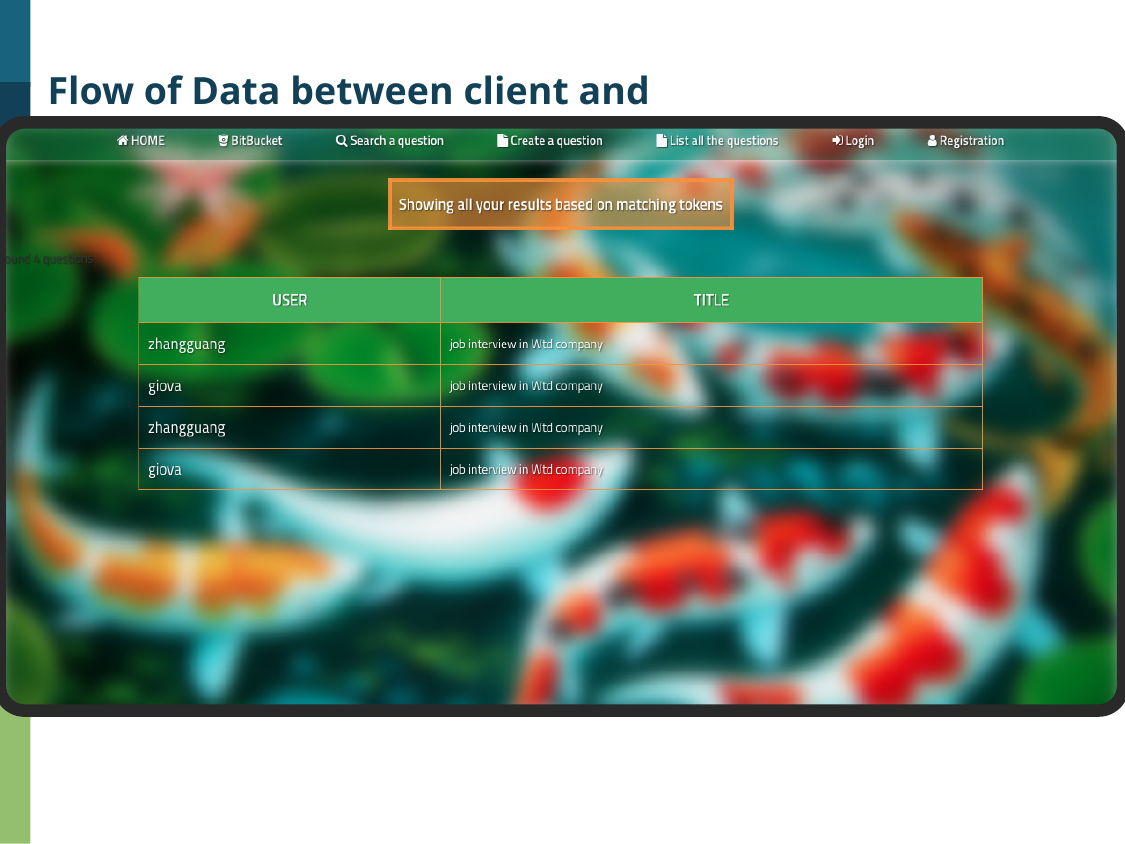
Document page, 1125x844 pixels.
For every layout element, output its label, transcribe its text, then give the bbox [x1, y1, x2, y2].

picture [0, 122, 1124, 711]
title Flow of Data between client and server [36, 56, 777, 116]
